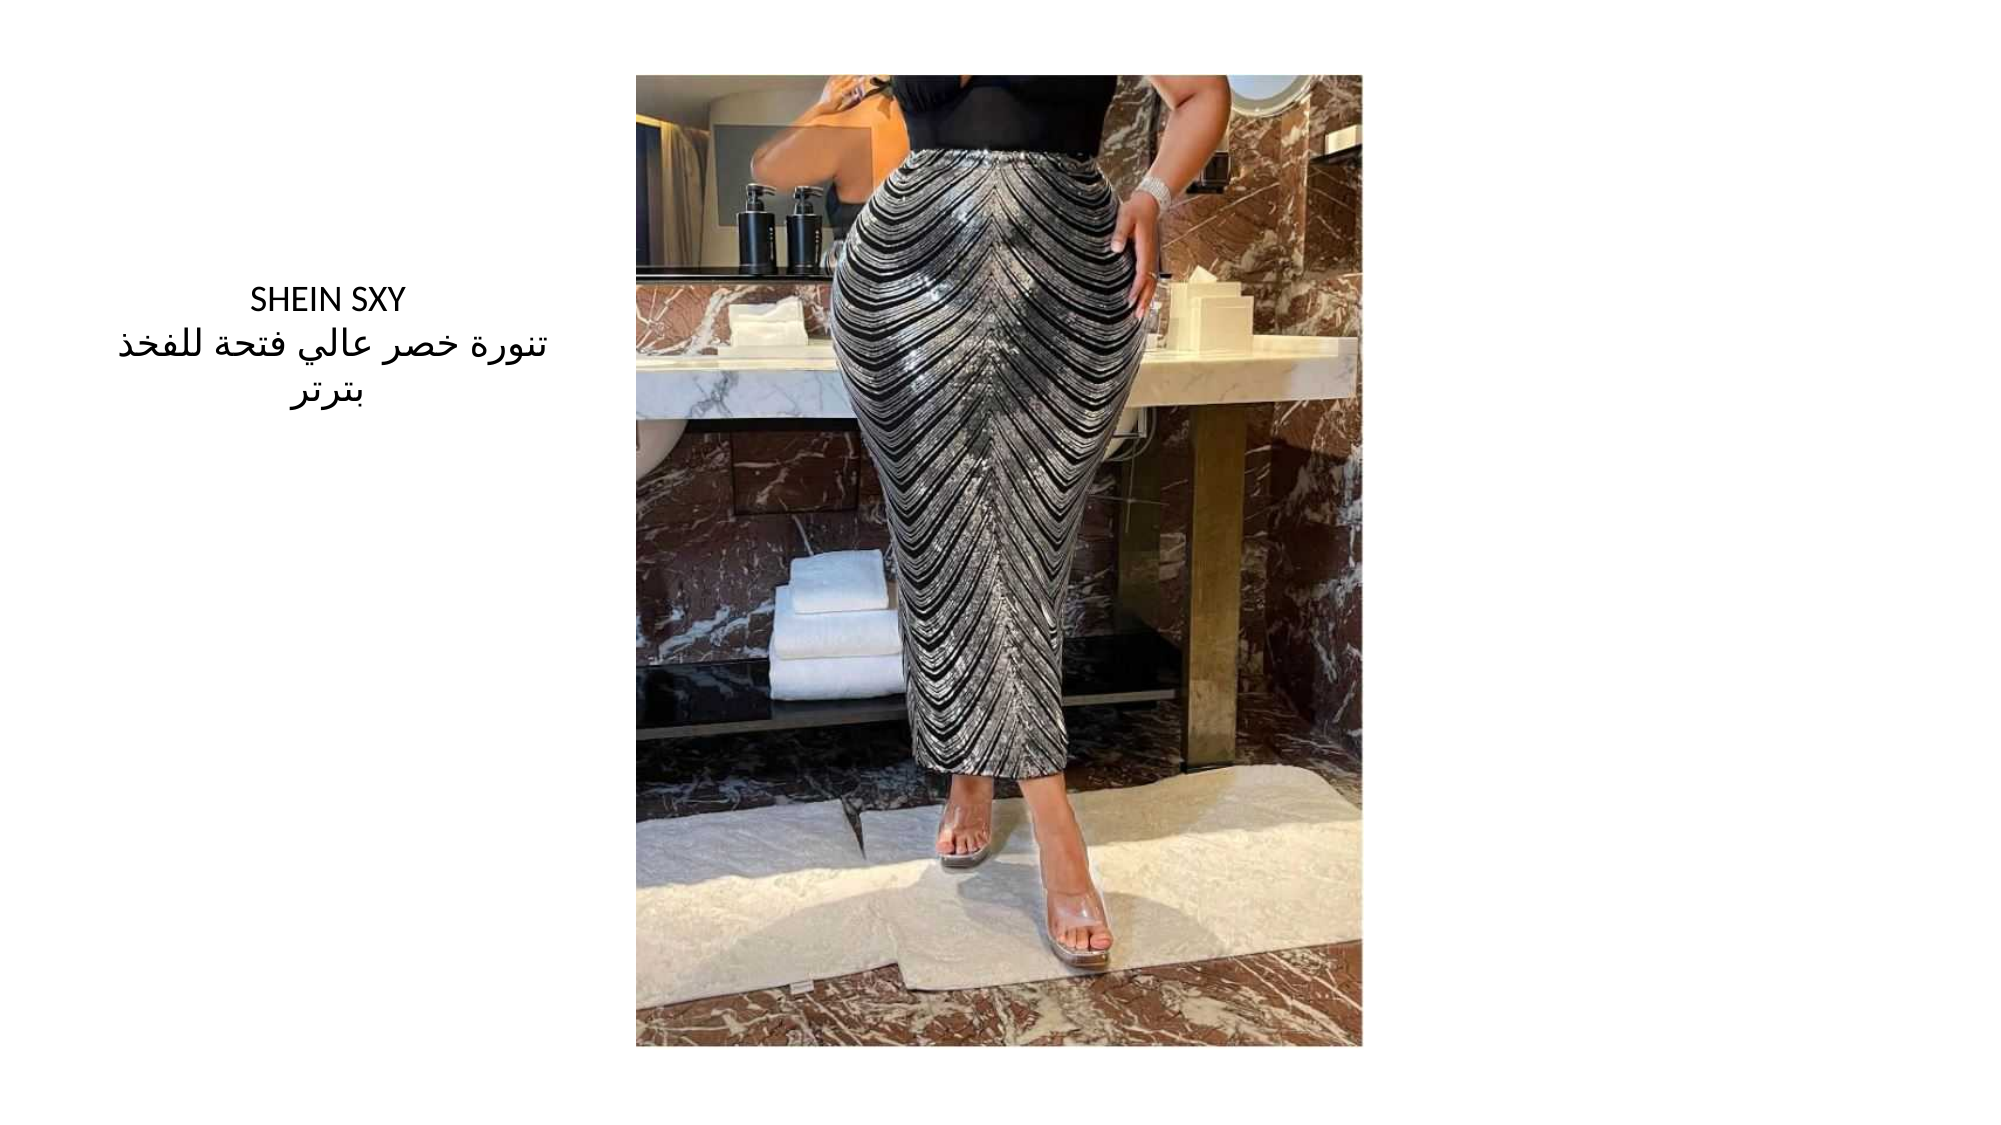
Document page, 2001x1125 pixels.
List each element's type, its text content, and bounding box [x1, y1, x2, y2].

text_box SHEIN SXY تنورة خصر عالي فتحة للفخذ بترتر [84, 266, 572, 417]
picture [636, 74, 1364, 1050]
